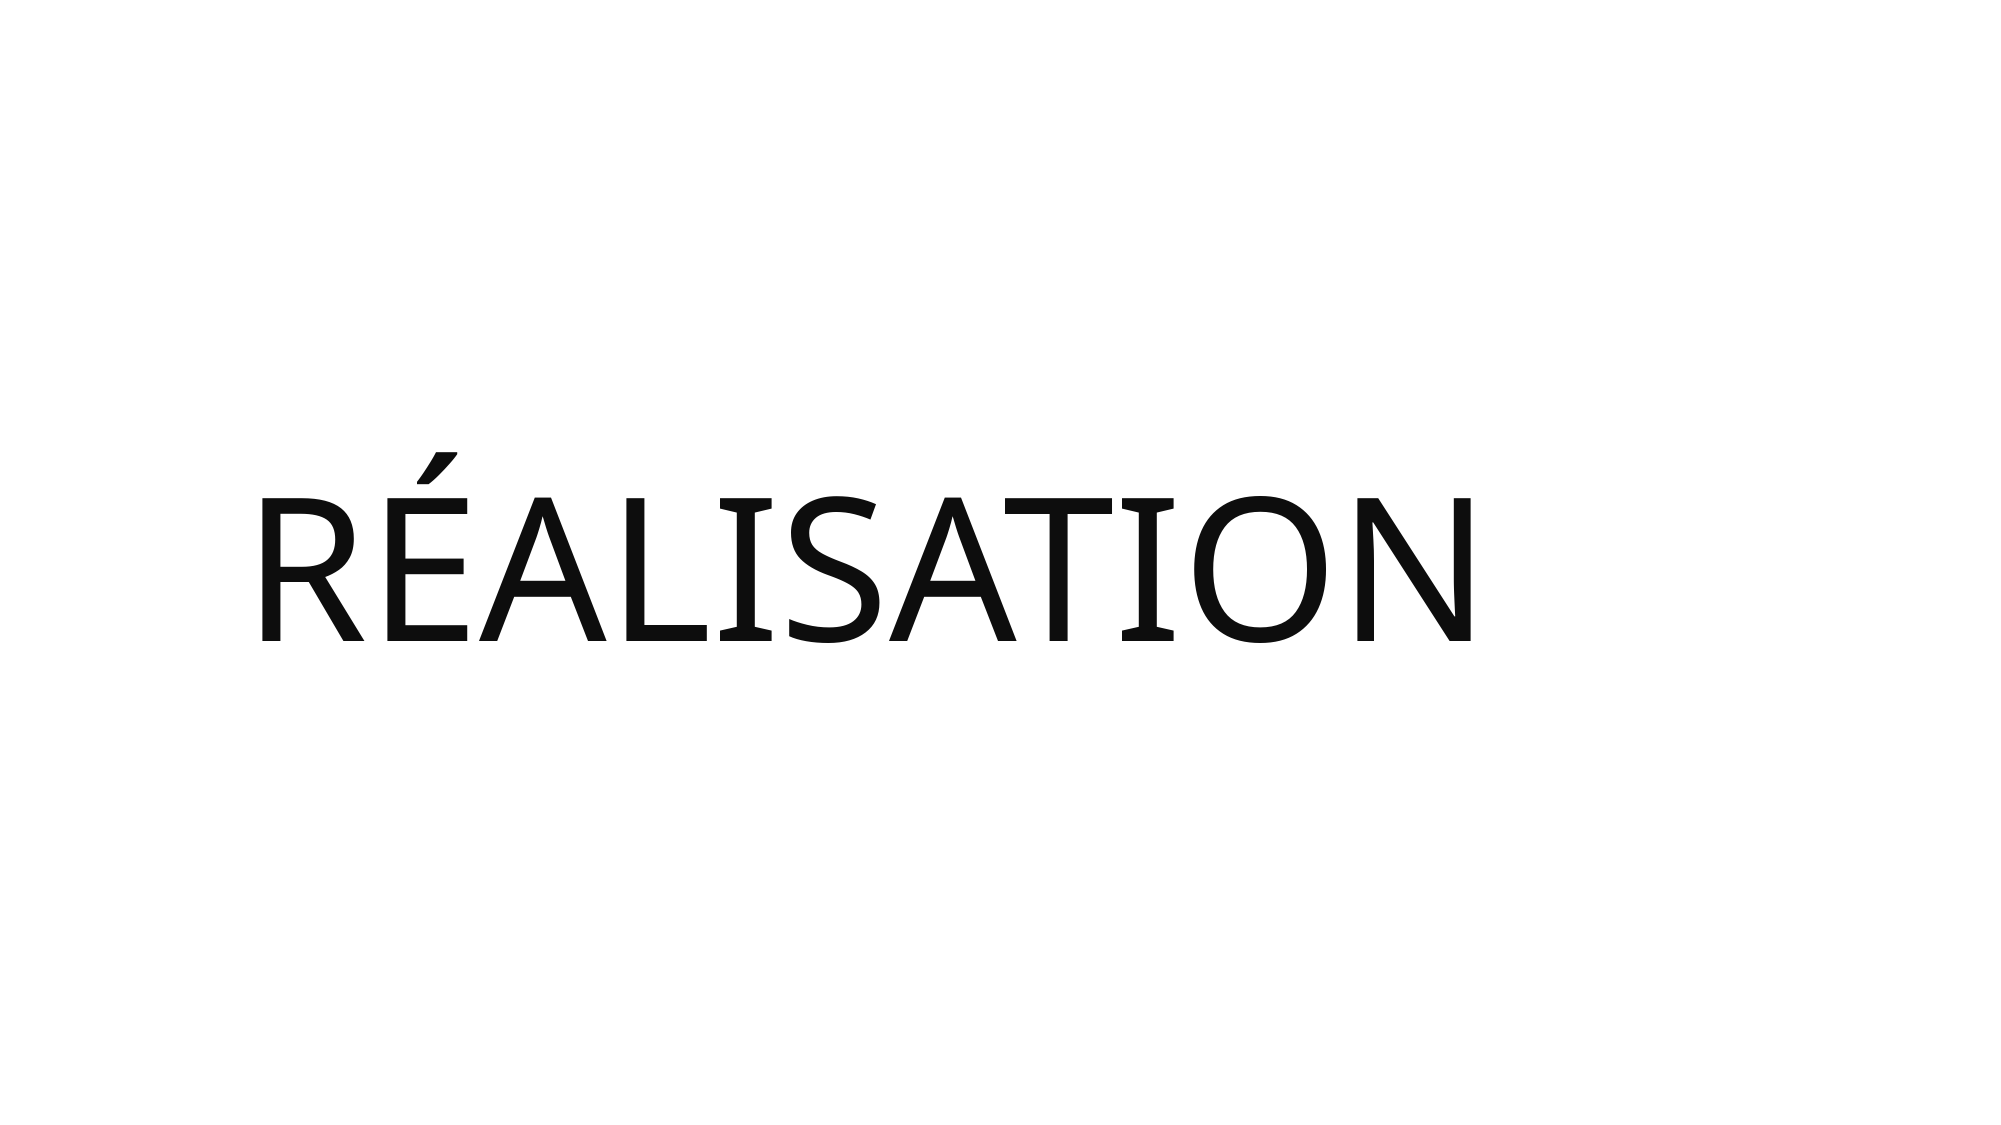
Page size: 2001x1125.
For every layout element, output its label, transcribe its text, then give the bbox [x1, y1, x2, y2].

text_box RÉALISATION [229, 433, 1771, 689]
